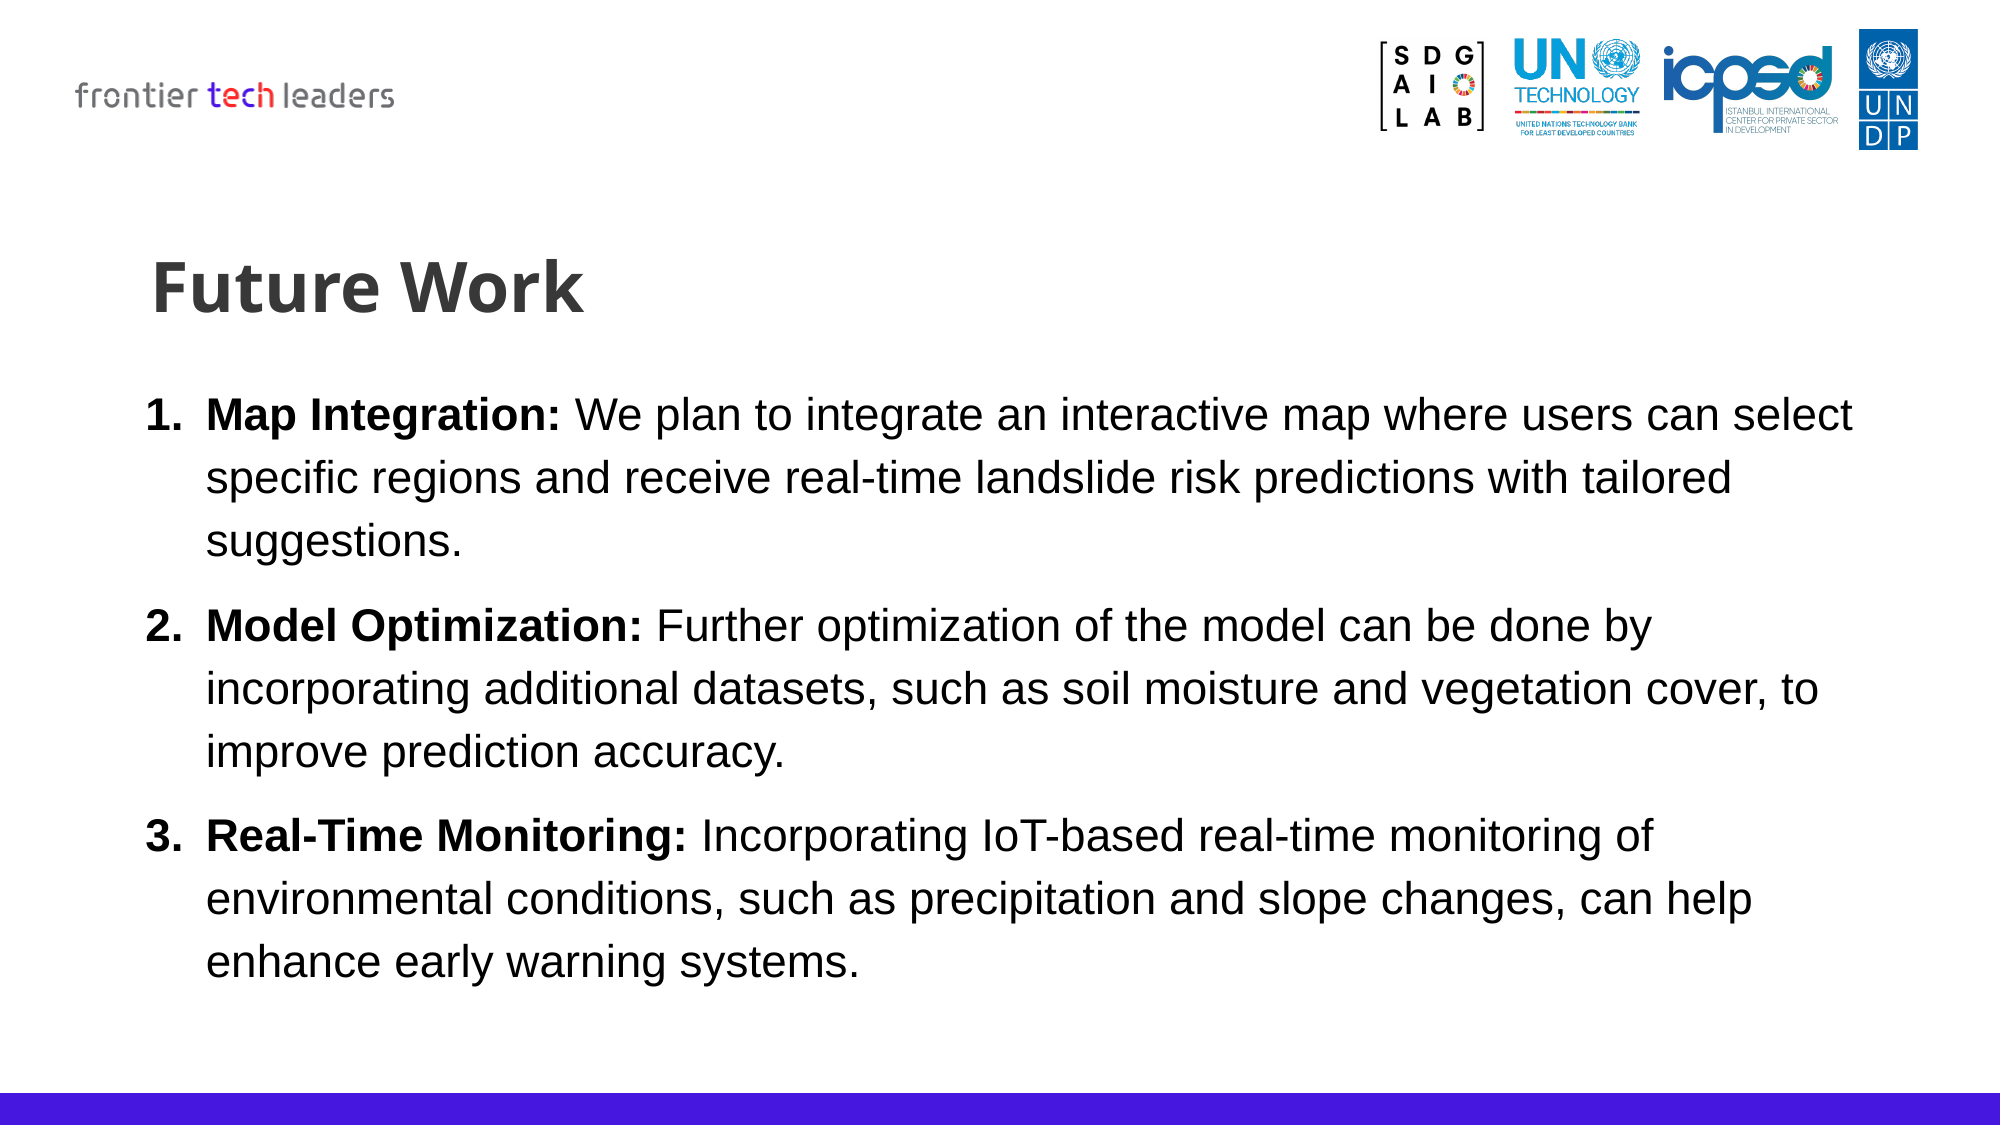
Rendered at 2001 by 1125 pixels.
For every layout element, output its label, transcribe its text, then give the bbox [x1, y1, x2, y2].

picture [75, 82, 394, 108]
text_box [0, 1093, 2000, 1125]
text_box Map Integration: We plan to integrate an interactive map where users can select specific regions and receive real-time landslide risk predictions with tailored suggestions. Model Optimization: Further optimization of the model can be done by incorporating additional datasets, such as soil moisture and vegetation cover, to improve prediction accuracy. Real-Time Monitoring: Incorporating IoT-based real-time monitoring of environmental conditions, such as precipitation and slope changes, can help enhance early warning systems. [123, 369, 1919, 1067]
text_box Future Work [142, 242, 943, 338]
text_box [1377, 29, 1918, 150]
